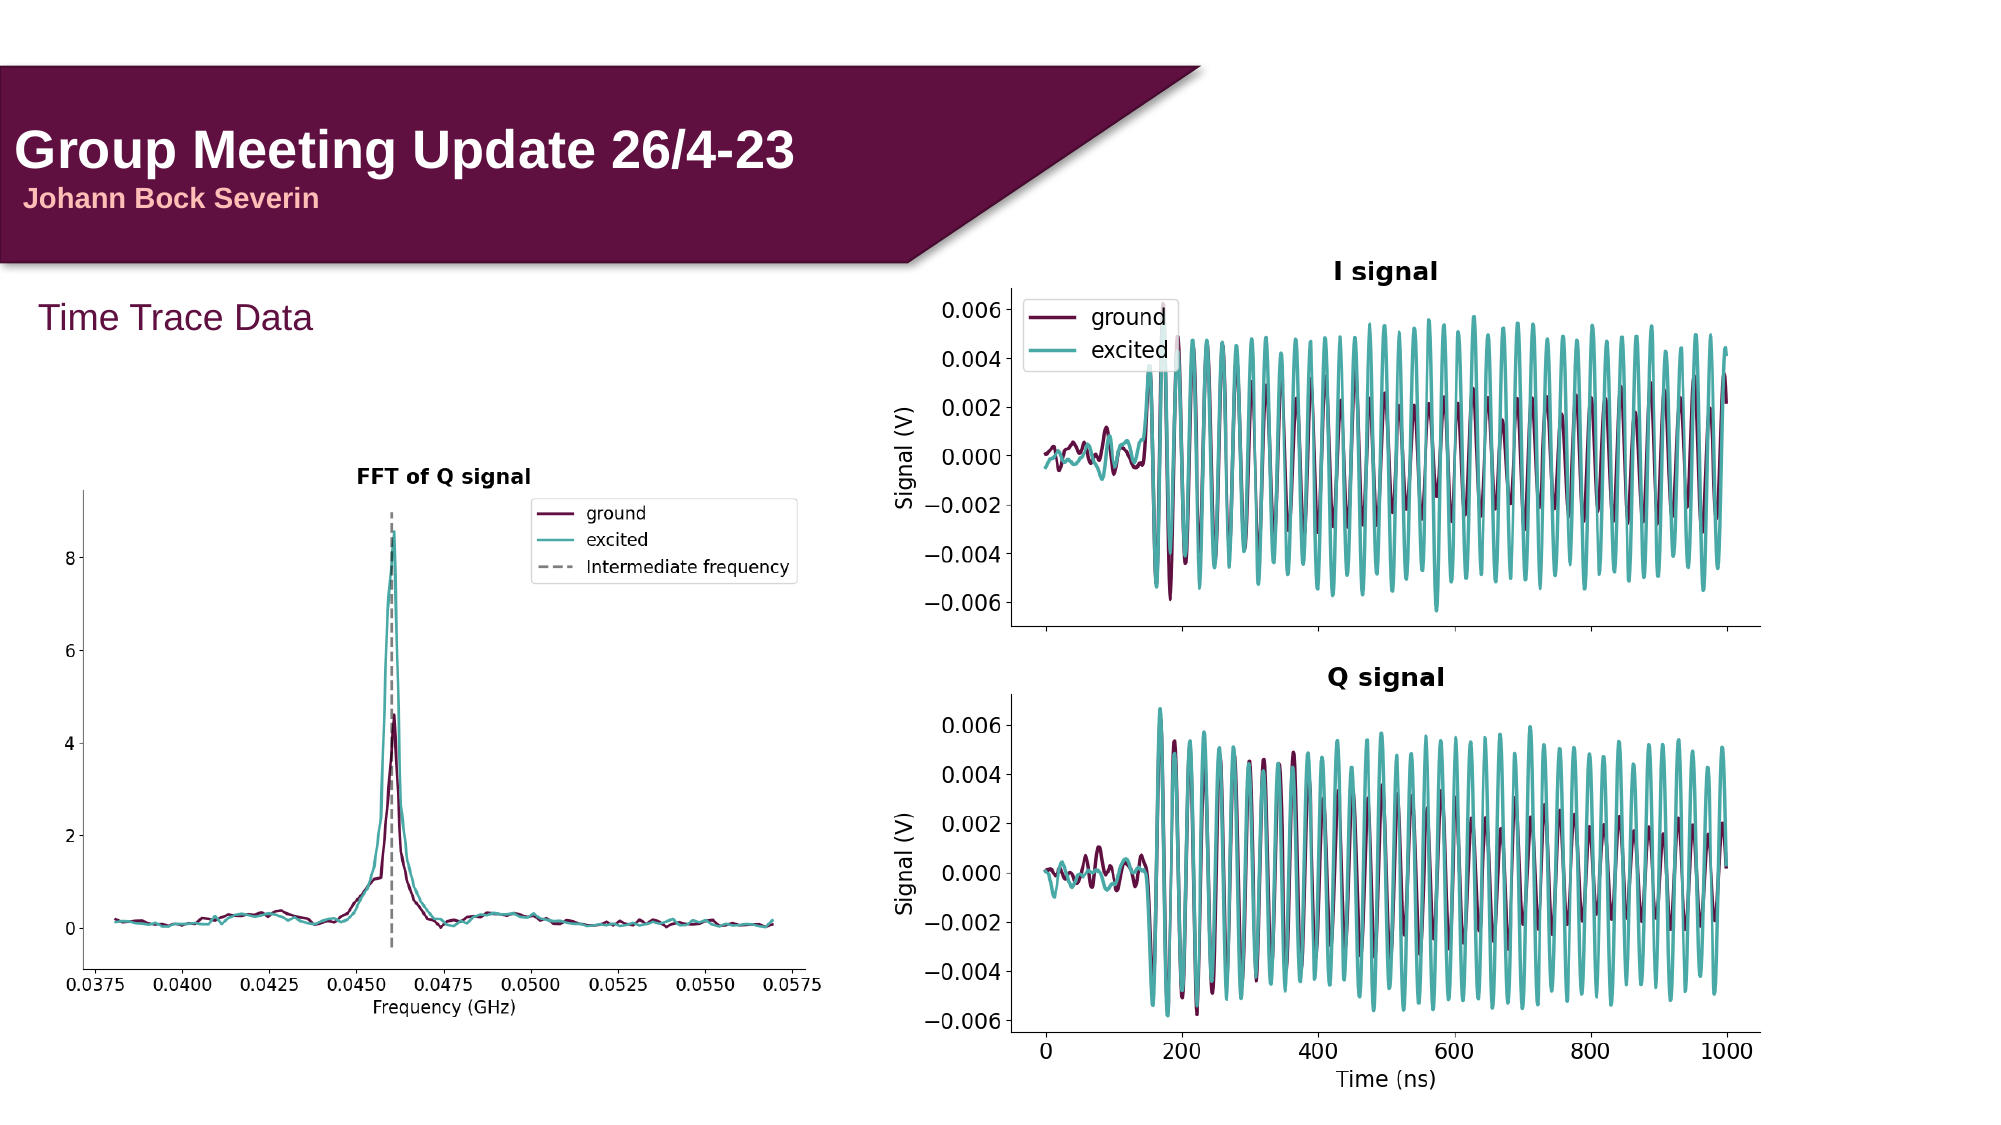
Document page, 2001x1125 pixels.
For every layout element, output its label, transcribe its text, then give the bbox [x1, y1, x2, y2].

text_box Group Meeting Update 26/4-23 Johann Bock Severin [0, 65, 1202, 264]
picture [885, 251, 1769, 1100]
text_box Time Trace Data [23, 285, 780, 346]
picture [56, 460, 829, 1024]
